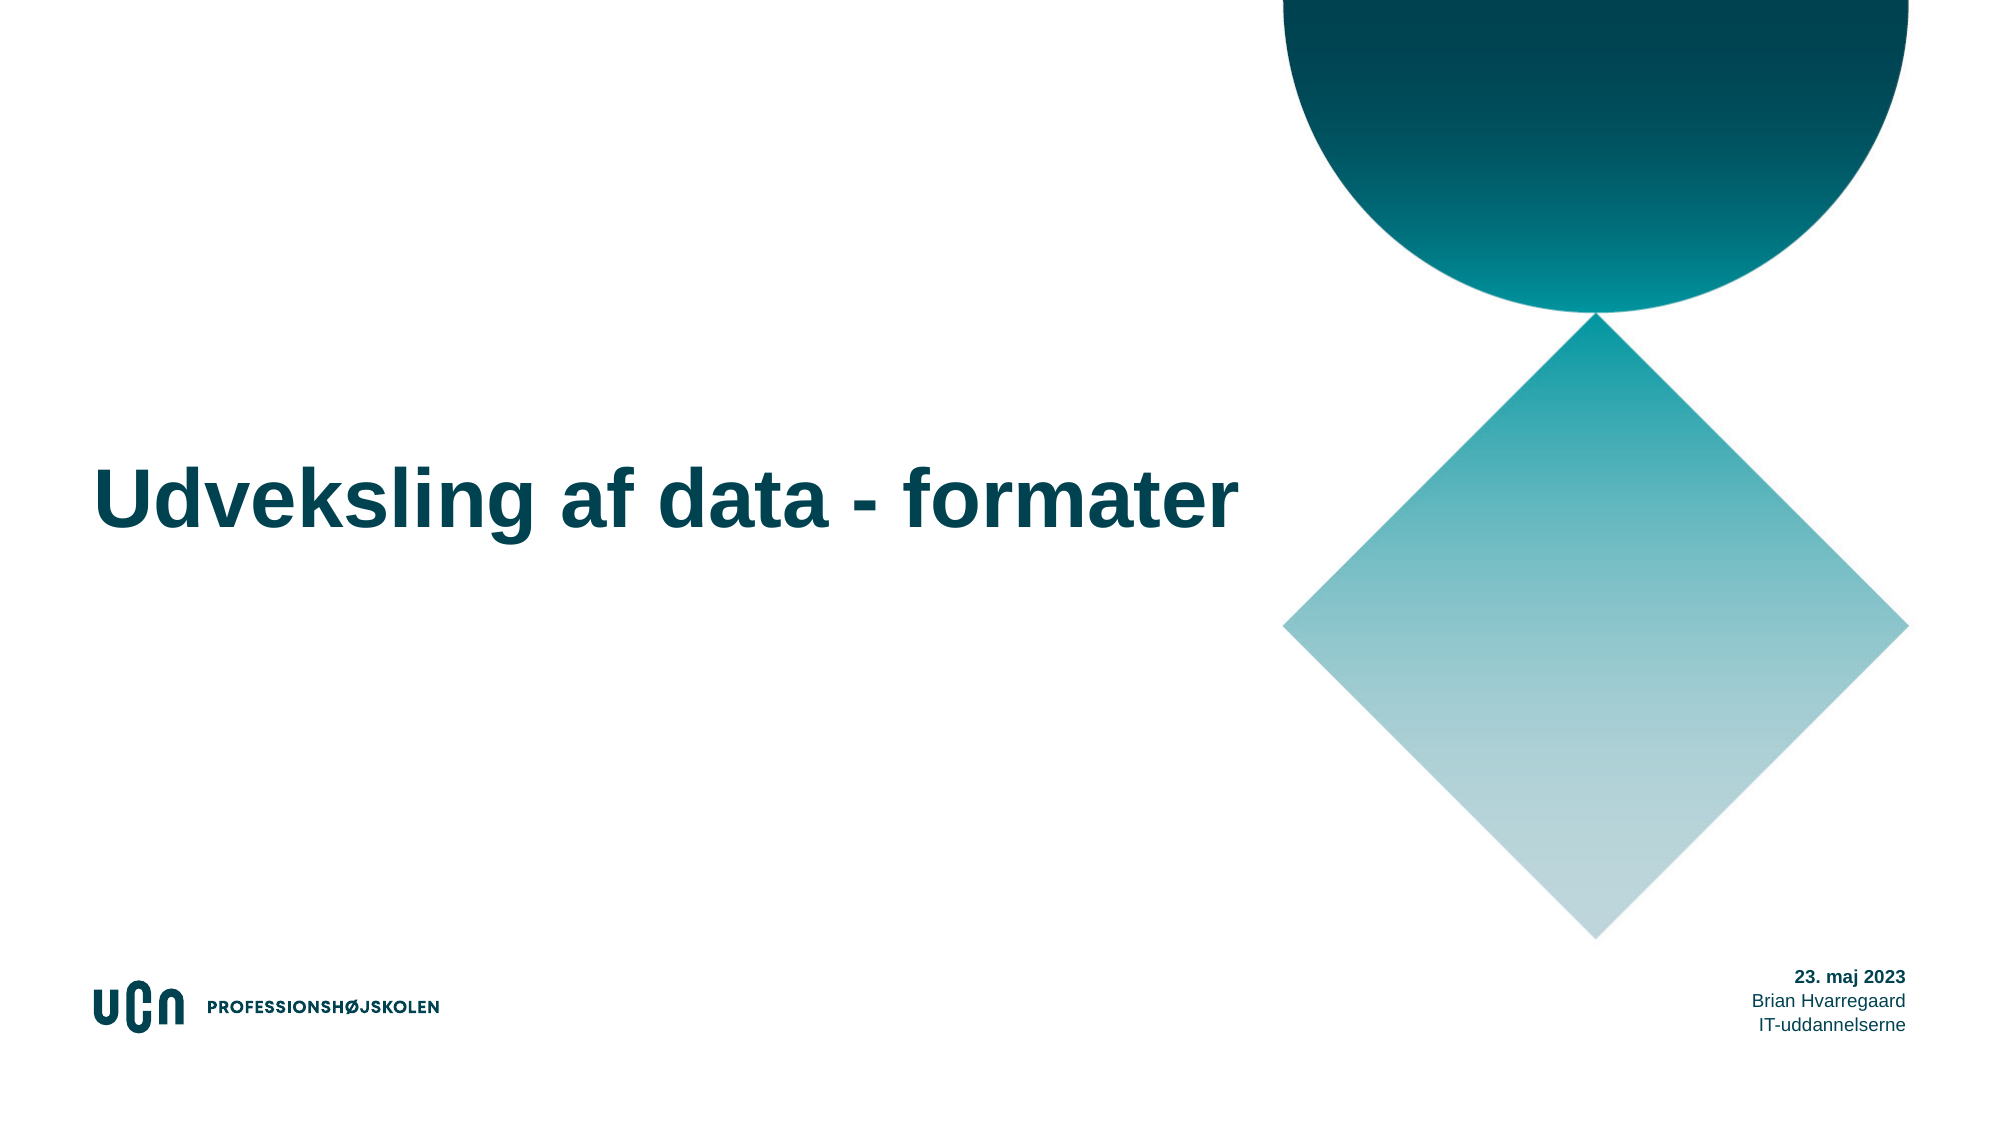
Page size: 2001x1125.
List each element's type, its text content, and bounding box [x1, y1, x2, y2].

picture [0, 0, 2001, 1125]
title Udveksling af data - formater [93, 358, 1473, 545]
